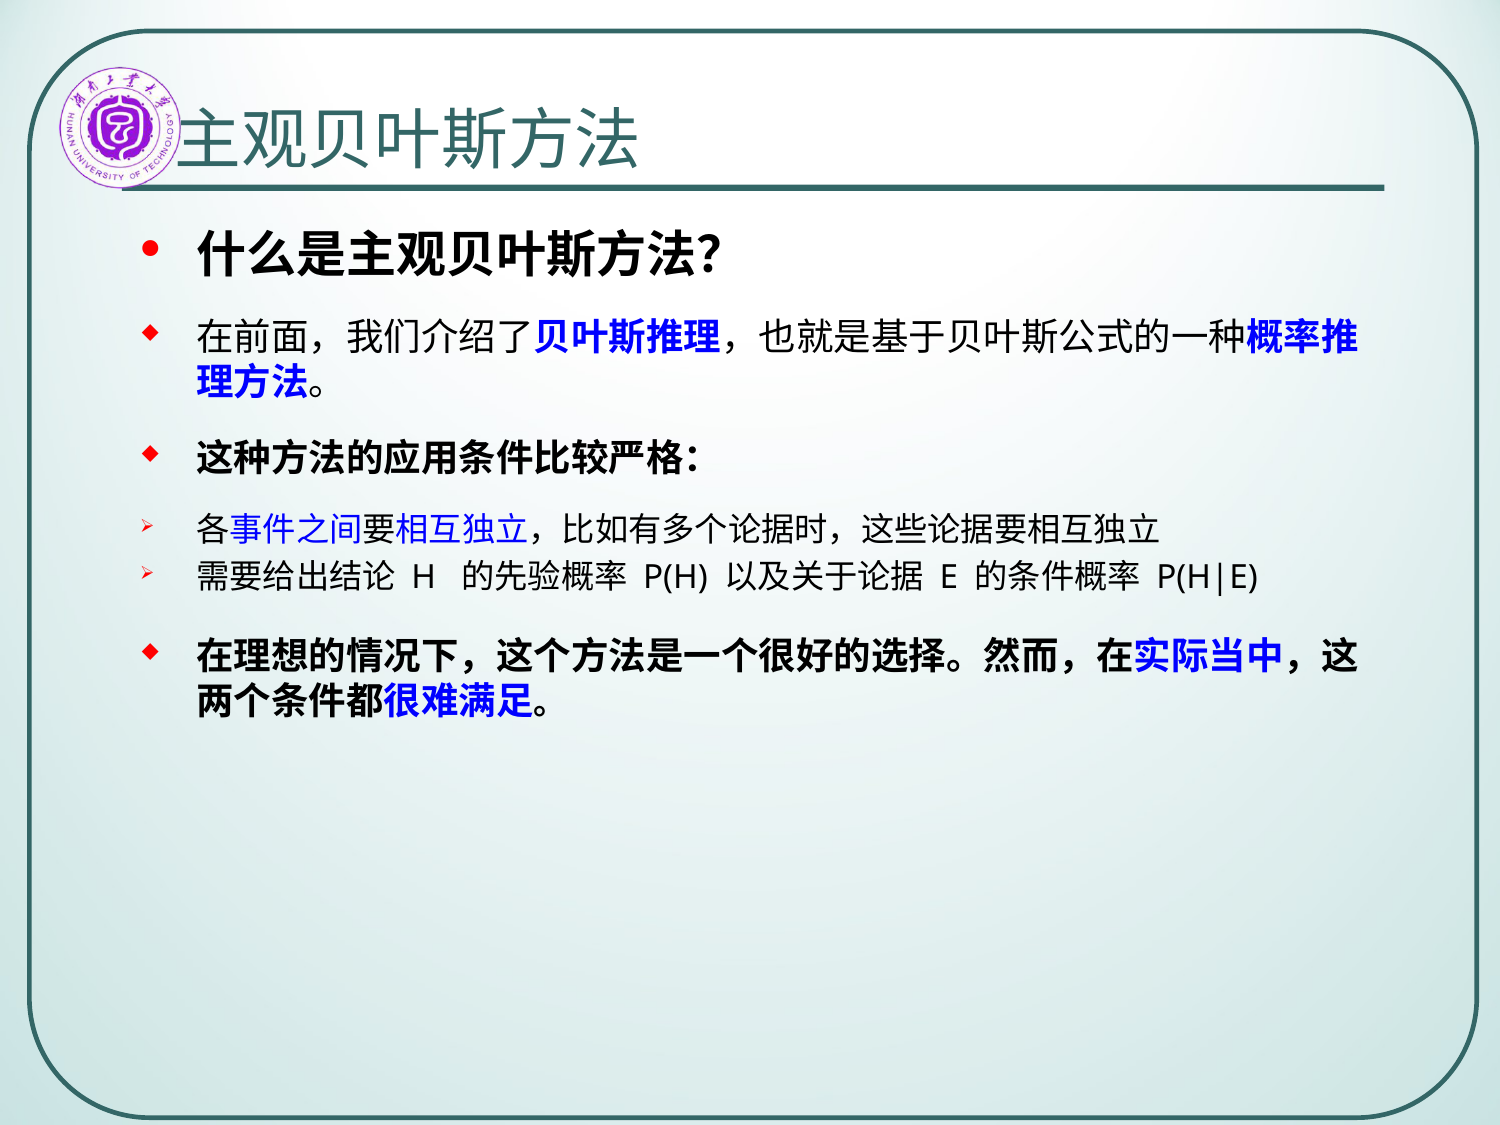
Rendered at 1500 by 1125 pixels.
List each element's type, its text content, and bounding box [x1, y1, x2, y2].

title 主观贝叶斯方法 [159, 66, 1422, 185]
list 什么是主观贝叶斯方法？ 在前面，我们介绍了贝叶斯推理，也就是基于贝叶斯公式的一种概率推理方法。 这种方法的应用条件比较严格： 各事件之间要相互独立，比如有多个论据时，这些论据要相互独立 需要给出结论 H 的先验概率 P(H) 以及关于论据 E 的条件概率 P(H|E) 在理想的情况下，这个方法是一个很好的选择。然而，在实际当中，这两个条件都很难满足。 [125, 214, 1388, 1012]
picture [0, 0, 1500, 1125]
